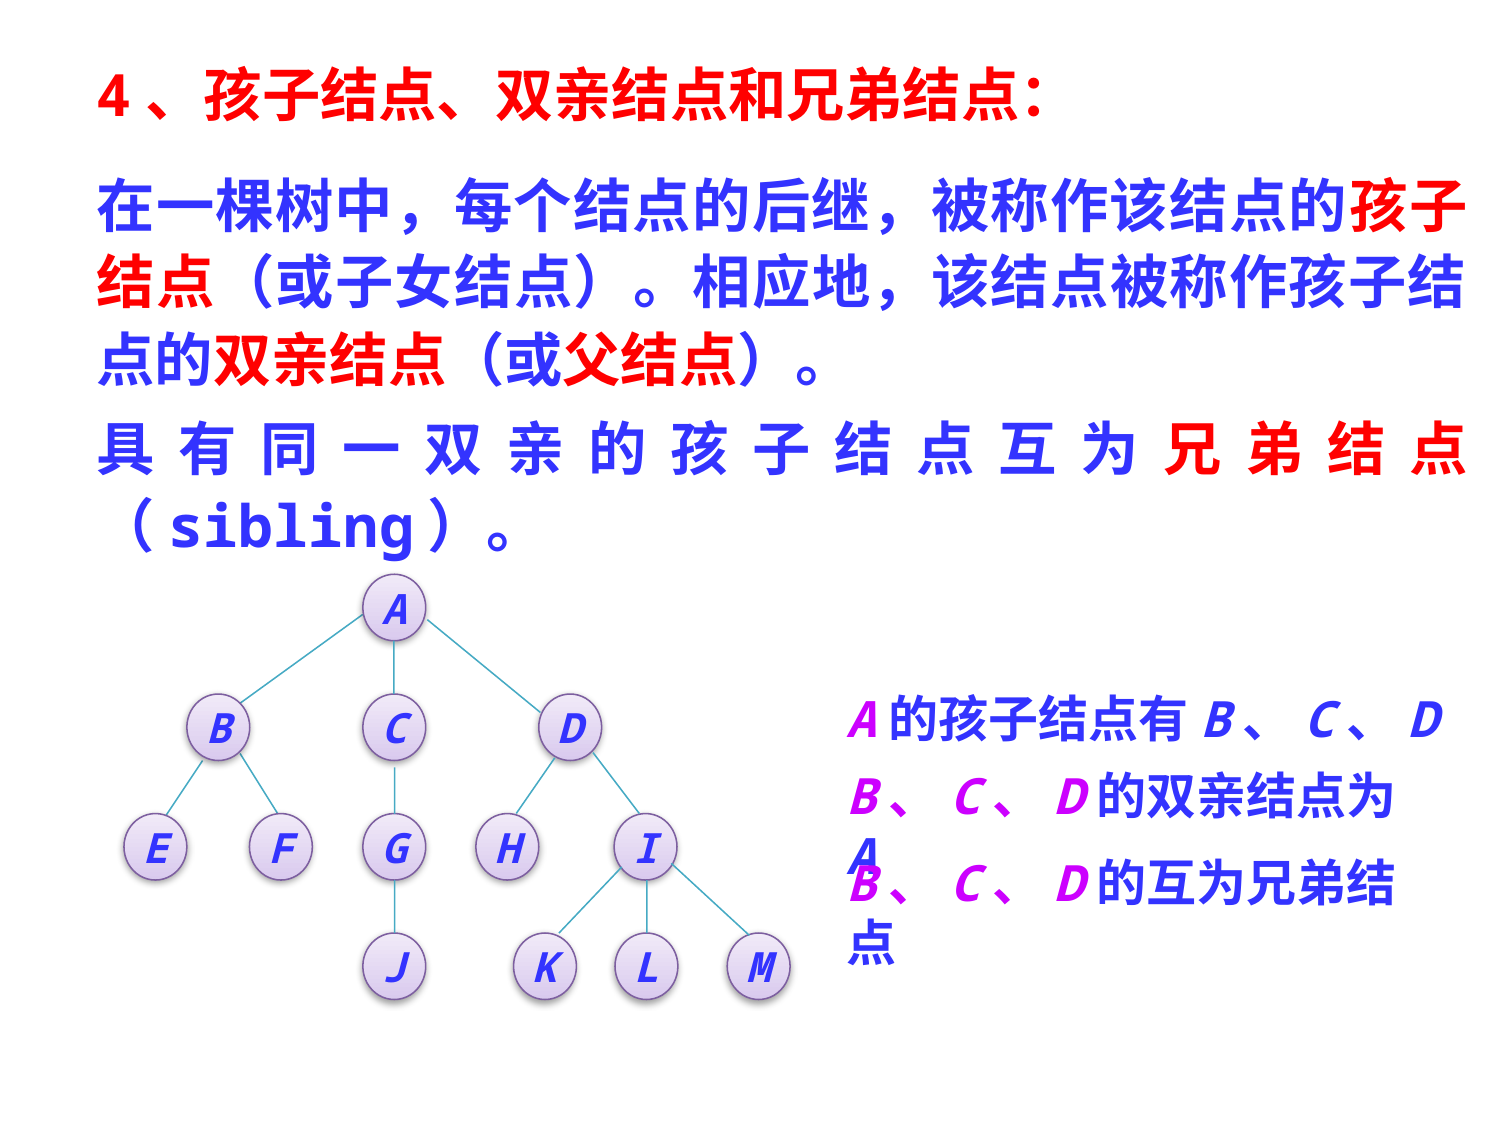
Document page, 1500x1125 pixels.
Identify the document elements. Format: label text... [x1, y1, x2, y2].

text_box 4、孩子结点、双亲结点和兄弟结点： 在一棵树中，每个结点的后继，被称作该结点的孩子结点（或子女结点）。相应地，该结点被称作孩子结点的双亲结点（或父结点）。 具有同一双亲的孩子结点互为兄弟结点（sibling）。 [81, 58, 1483, 567]
text_box A的孩子结点有B、C、D [831, 679, 1474, 755]
text_box B、C、D的双亲结点为A [831, 757, 1435, 844]
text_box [123, 574, 791, 1000]
text_box B、C、D的互为兄弟结点 [831, 844, 1435, 979]
